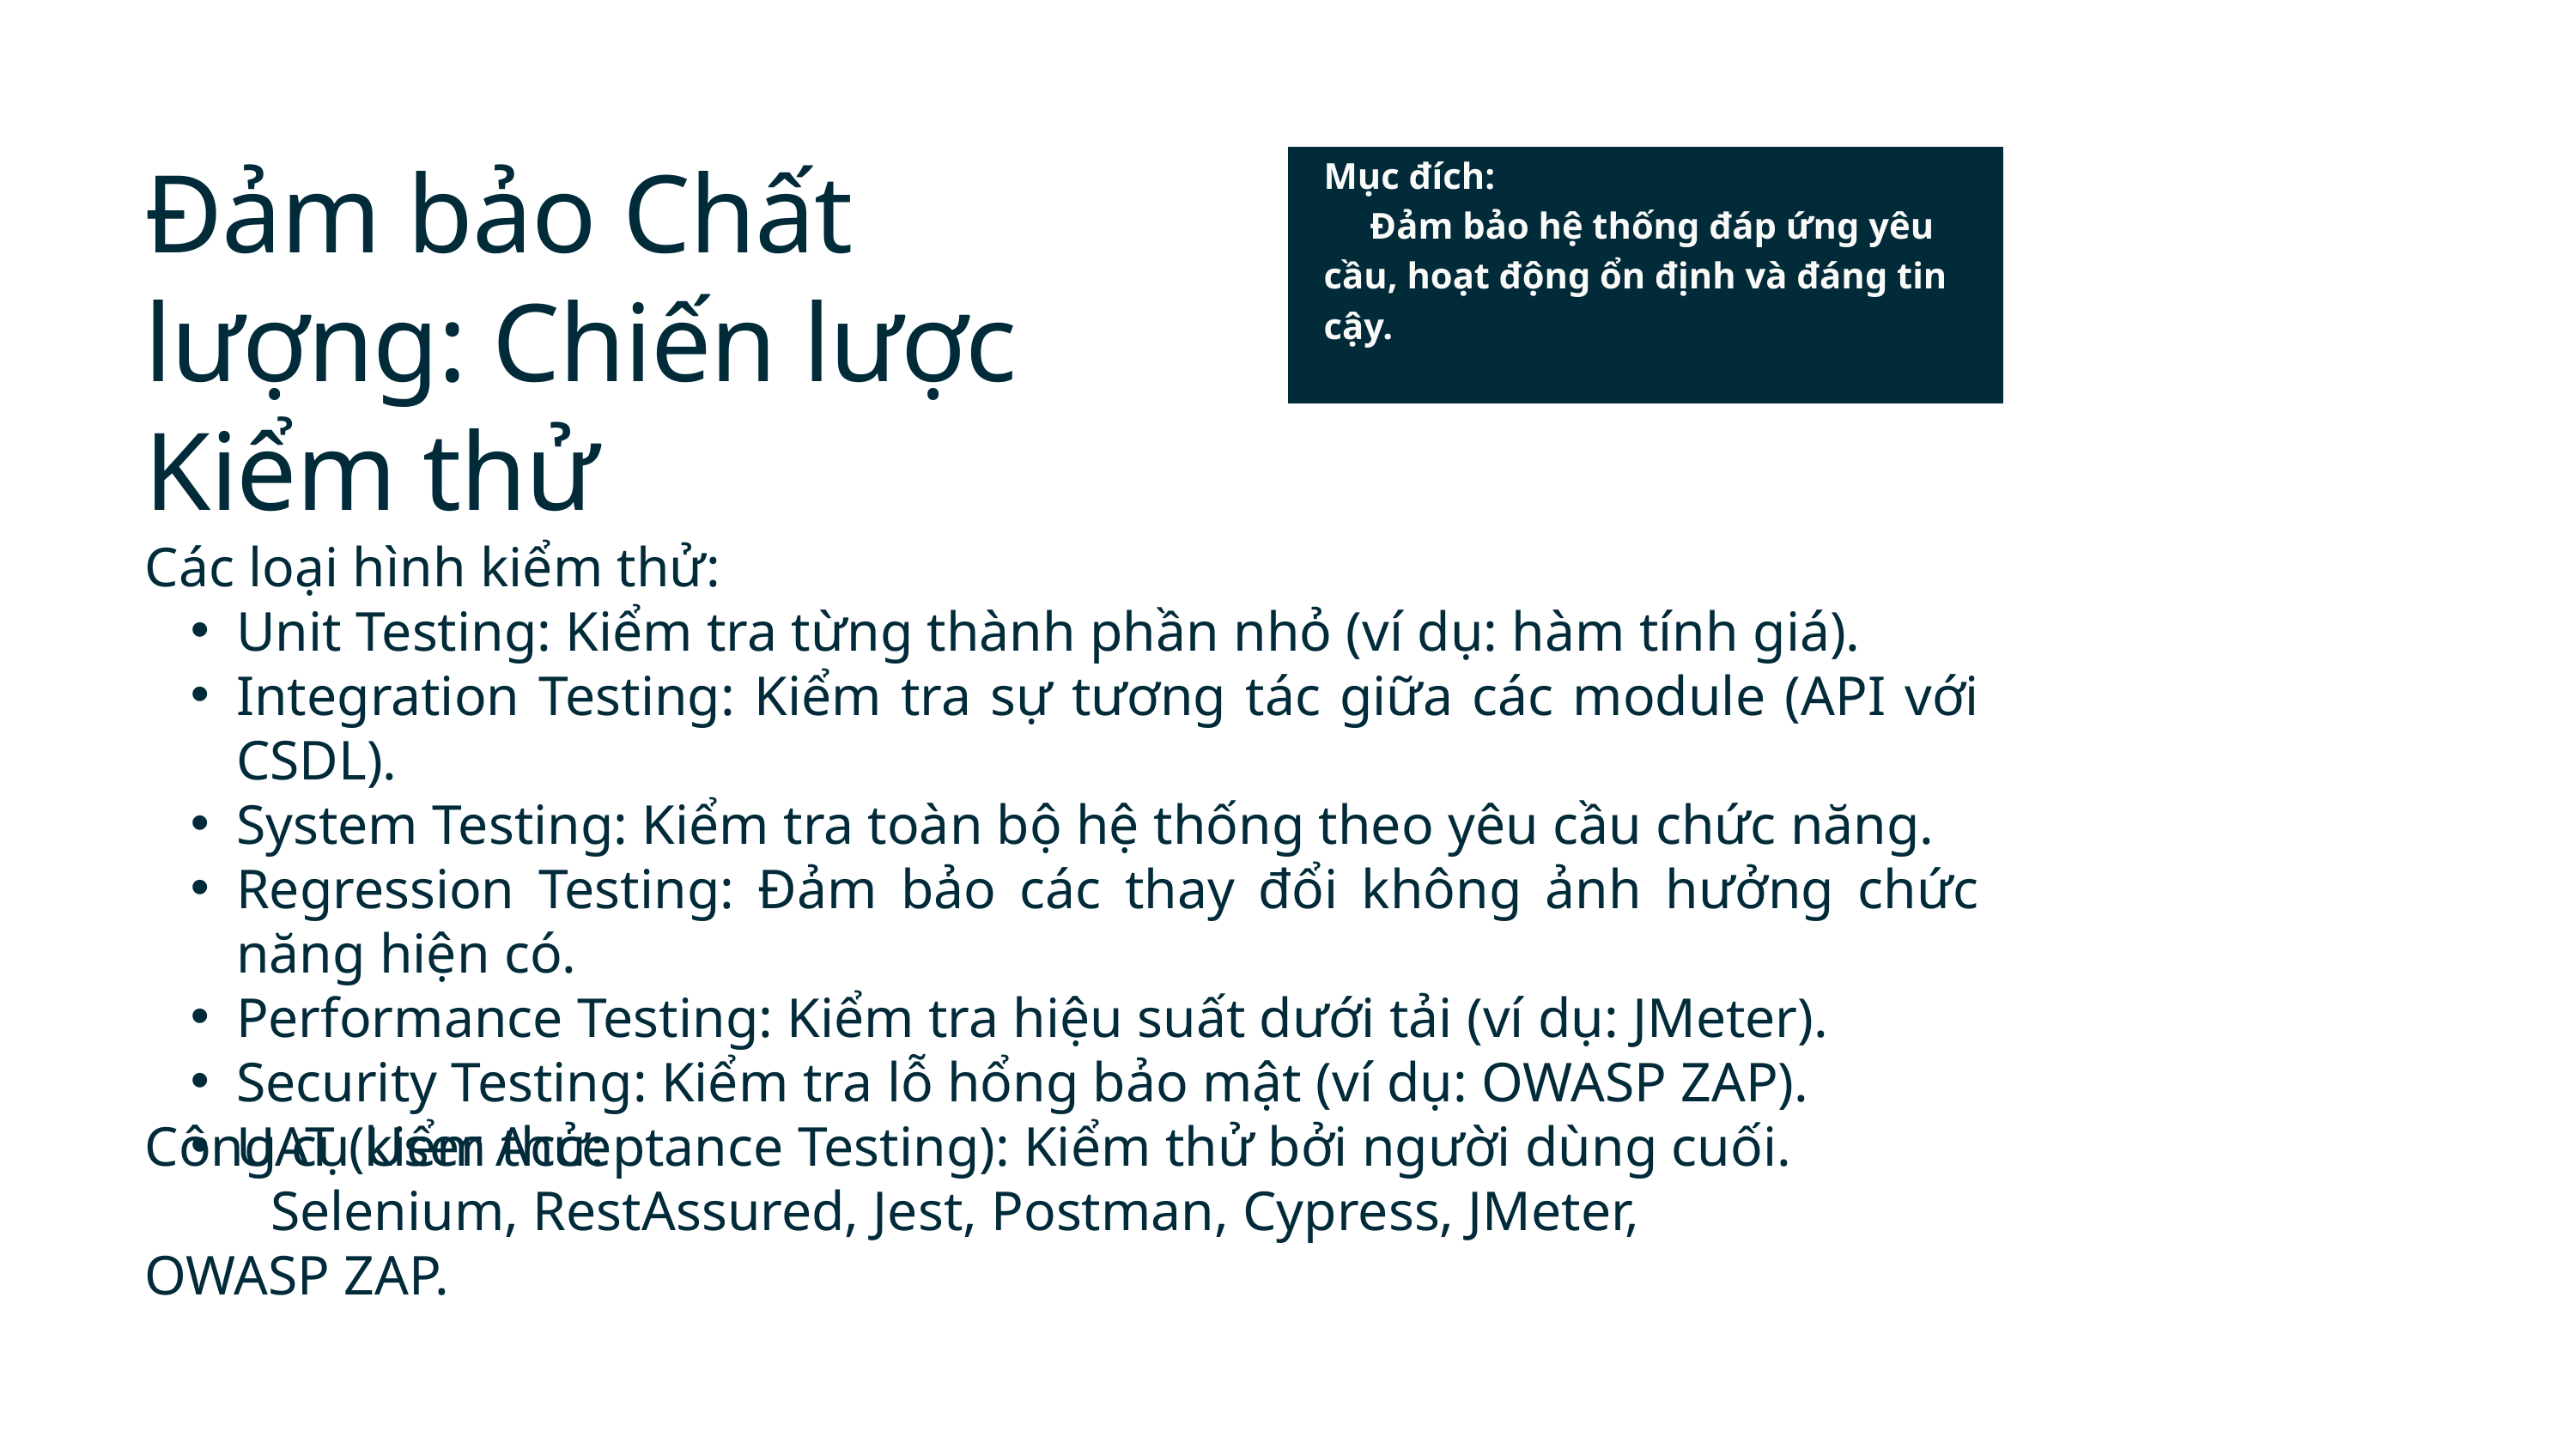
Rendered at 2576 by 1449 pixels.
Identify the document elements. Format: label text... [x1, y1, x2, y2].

text_box Đảm bảo Chất lượng: Chiến lược Kiểm thử [144, 145, 1091, 532]
text_box Các loại hình kiểm thử: Unit Testing: Kiểm tra từng thành phần nhỏ (ví dụ: hàm tính giá). Integration Testing: Kiểm tra sự tương tác giữa các module (API với CSDL). System Testing: Kiểm tra toàn bộ hệ thống theo yêu cầu chức năng. Regression Testing: Đảm bảo các thay đổi không ảnh hưởng chức năng hiện có. Performance Testing: Kiểm tra hiệu suất dưới tải (ví dụ: JMeter). Security Testing: Kiểm tra lỗ hổng bảo mật (ví dụ: OWASP ZAP). UAT (User Acceptance Testing): Kiểm thử bởi người dùng cuối. [144, 532, 1982, 1241]
text_box Công cụ kiểm thử: Selenium, RestAssured, Jest, Postman, Cypress, JMeter, OWASP ZAP. [144, 1112, 1754, 1306]
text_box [1287, 146, 2004, 403]
